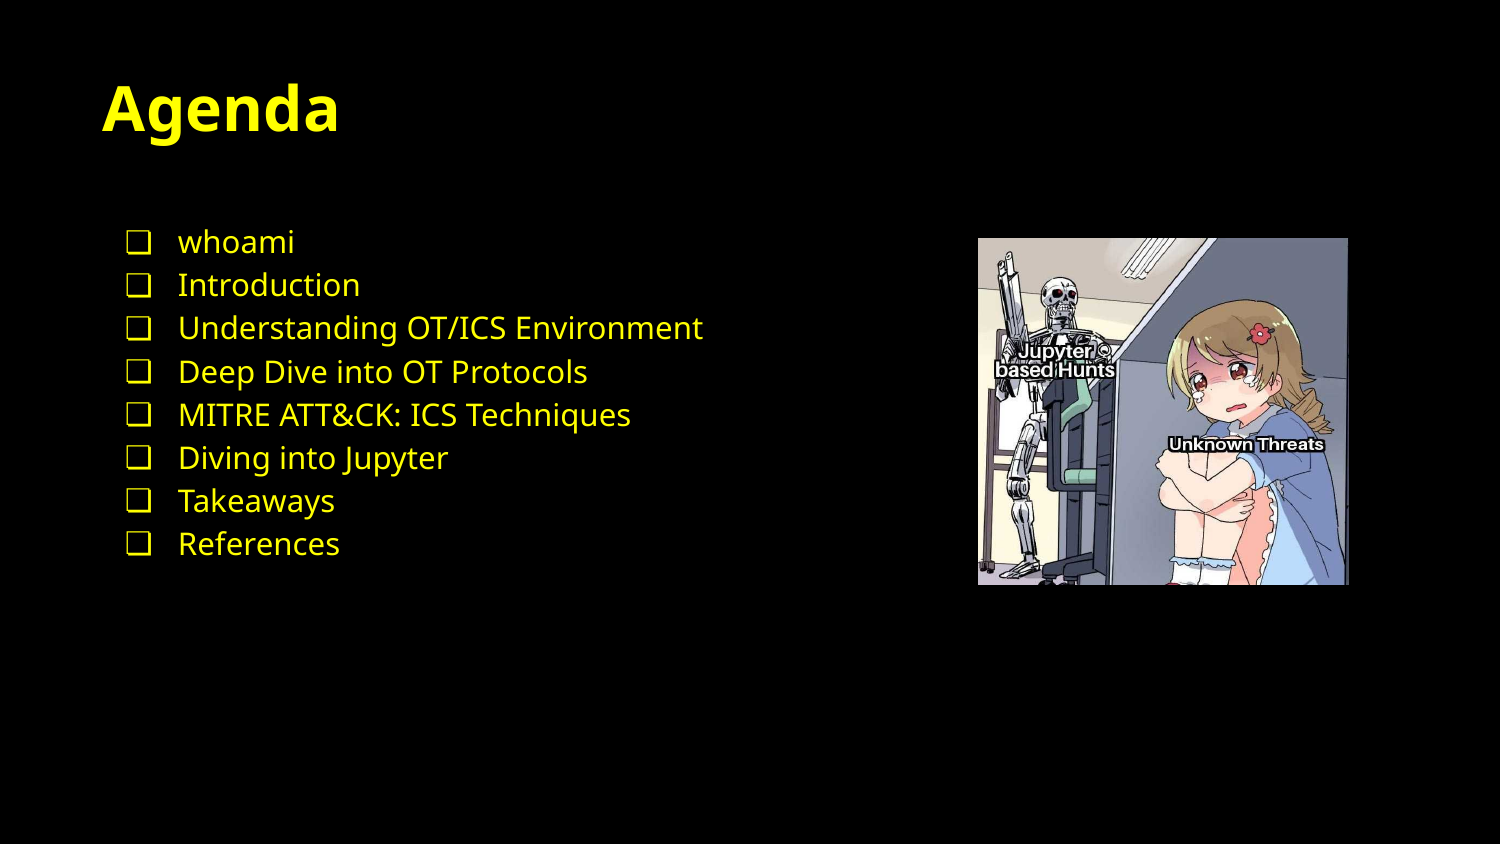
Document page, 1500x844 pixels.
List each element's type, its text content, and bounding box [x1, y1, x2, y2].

title Agenda [87, 54, 941, 181]
title whoami Introduction Understanding OT/ICS Environment Deep Dive into OT Protocols MITRE ATT&CK: ICS Techniques Diving into Jupyter Takeaways References [87, 202, 874, 601]
picture [978, 238, 1349, 585]
